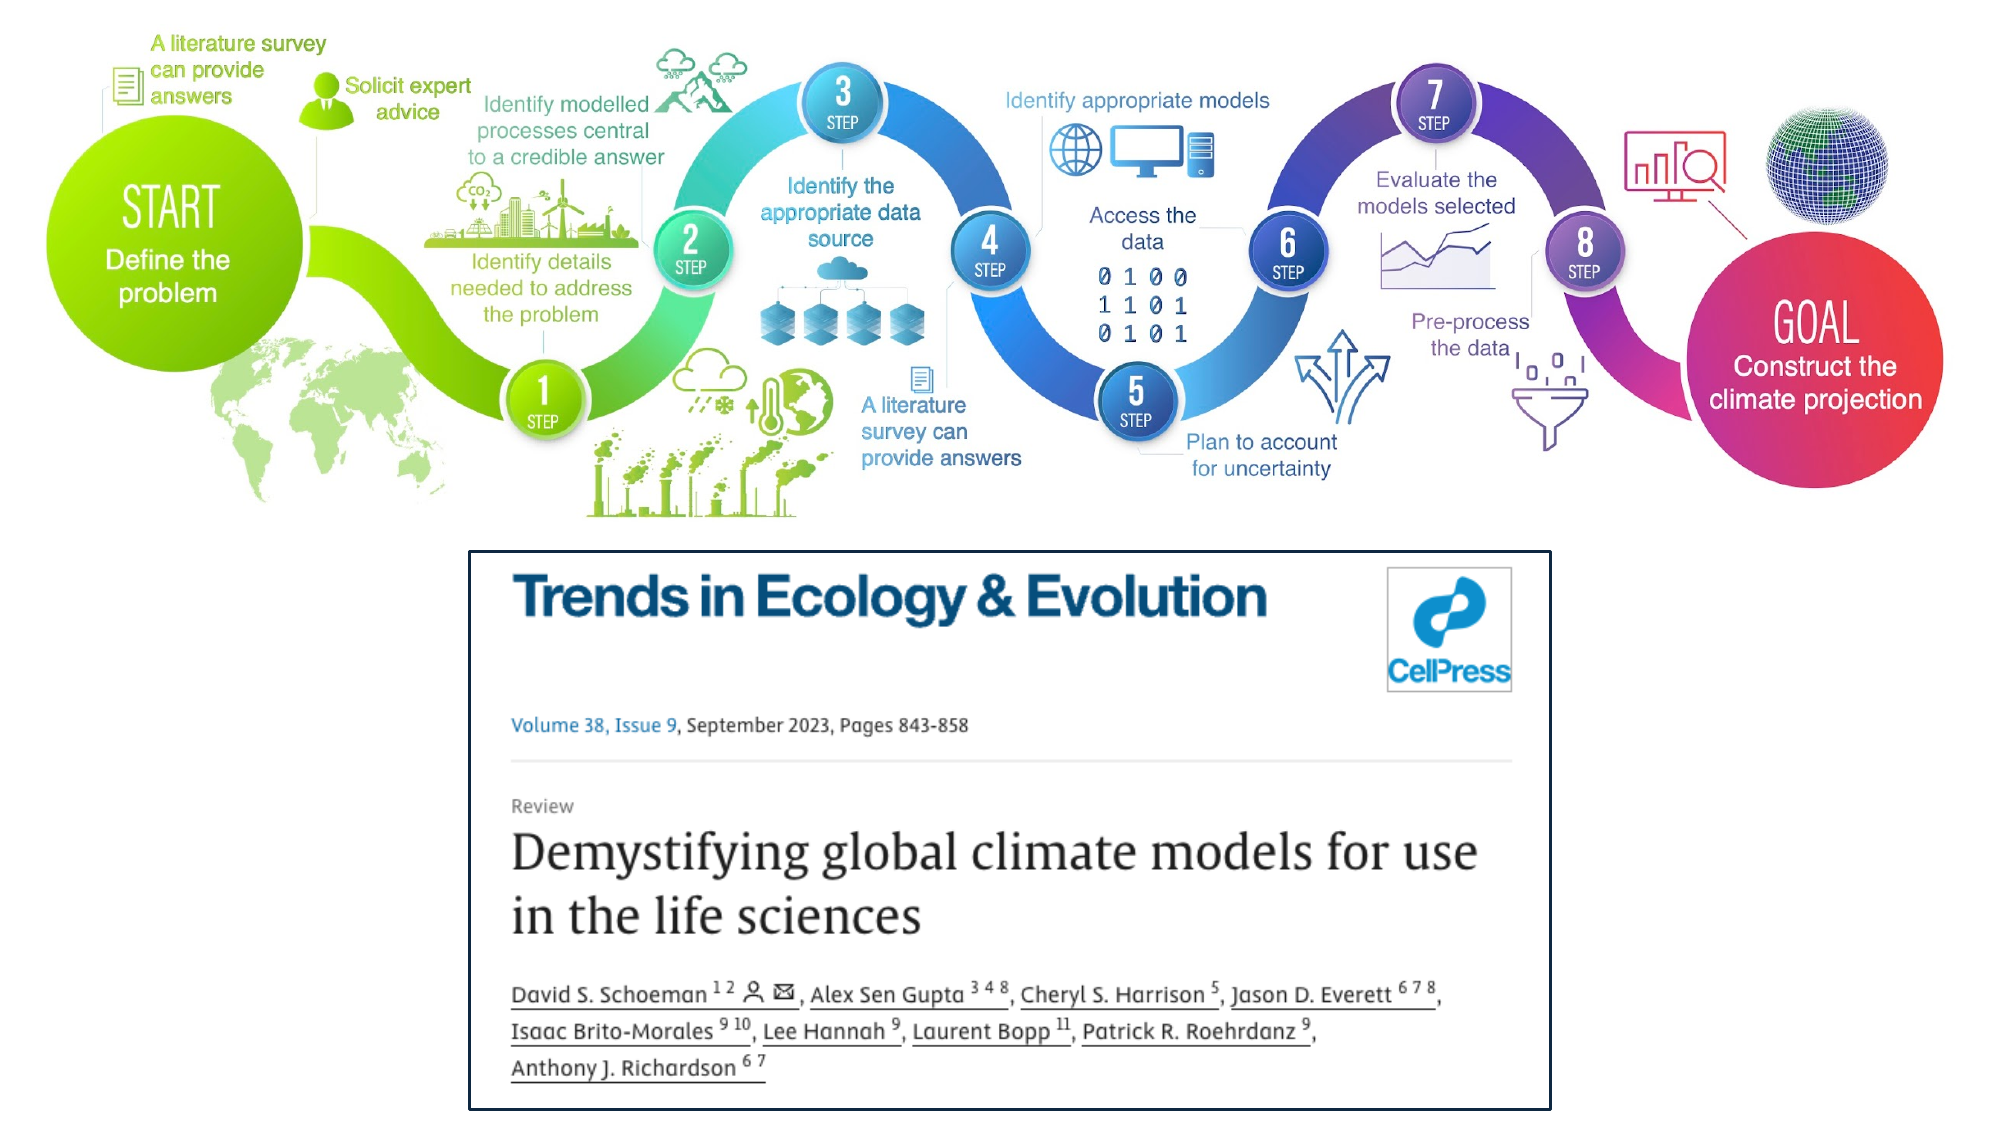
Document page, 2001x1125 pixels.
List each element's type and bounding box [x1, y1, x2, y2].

picture [32, 24, 1960, 525]
picture [470, 552, 1550, 1108]
